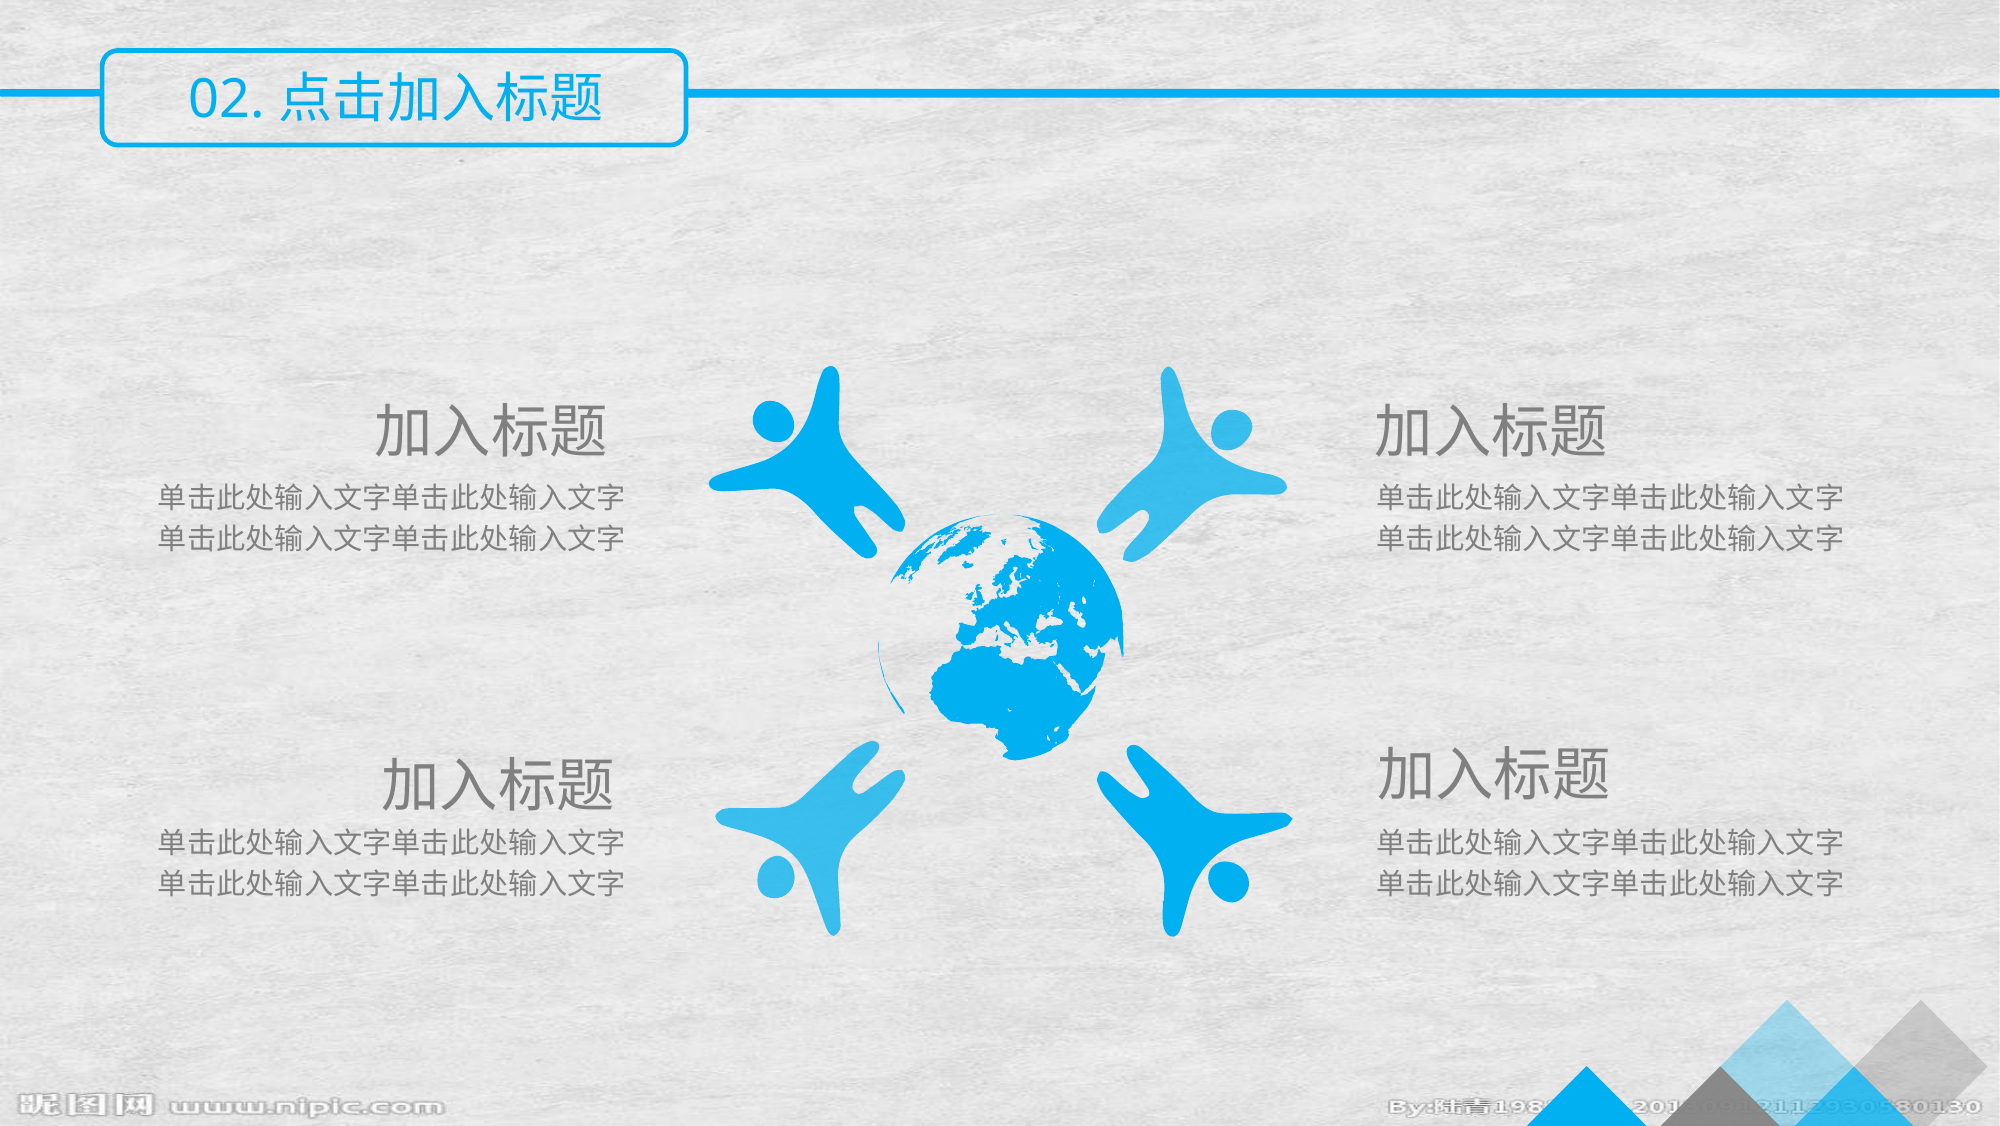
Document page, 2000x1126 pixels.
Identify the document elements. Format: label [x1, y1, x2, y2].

text_box [1851, 997, 1990, 1126]
text_box [1360, 728, 1872, 910]
text_box [1718, 997, 1854, 1126]
text_box [877, 514, 1125, 761]
text_box [1799, 1071, 1909, 1126]
text_box [1523, 1063, 1650, 1126]
text_box [1358, 386, 1872, 565]
text_box [1657, 1065, 1775, 1126]
text_box [1096, 742, 1293, 939]
text_box [142, 386, 653, 565]
text_box [0, 50, 2000, 146]
text_box [1095, 365, 1288, 564]
text_box [142, 740, 653, 910]
text_box [714, 740, 907, 937]
text_box [707, 365, 907, 562]
